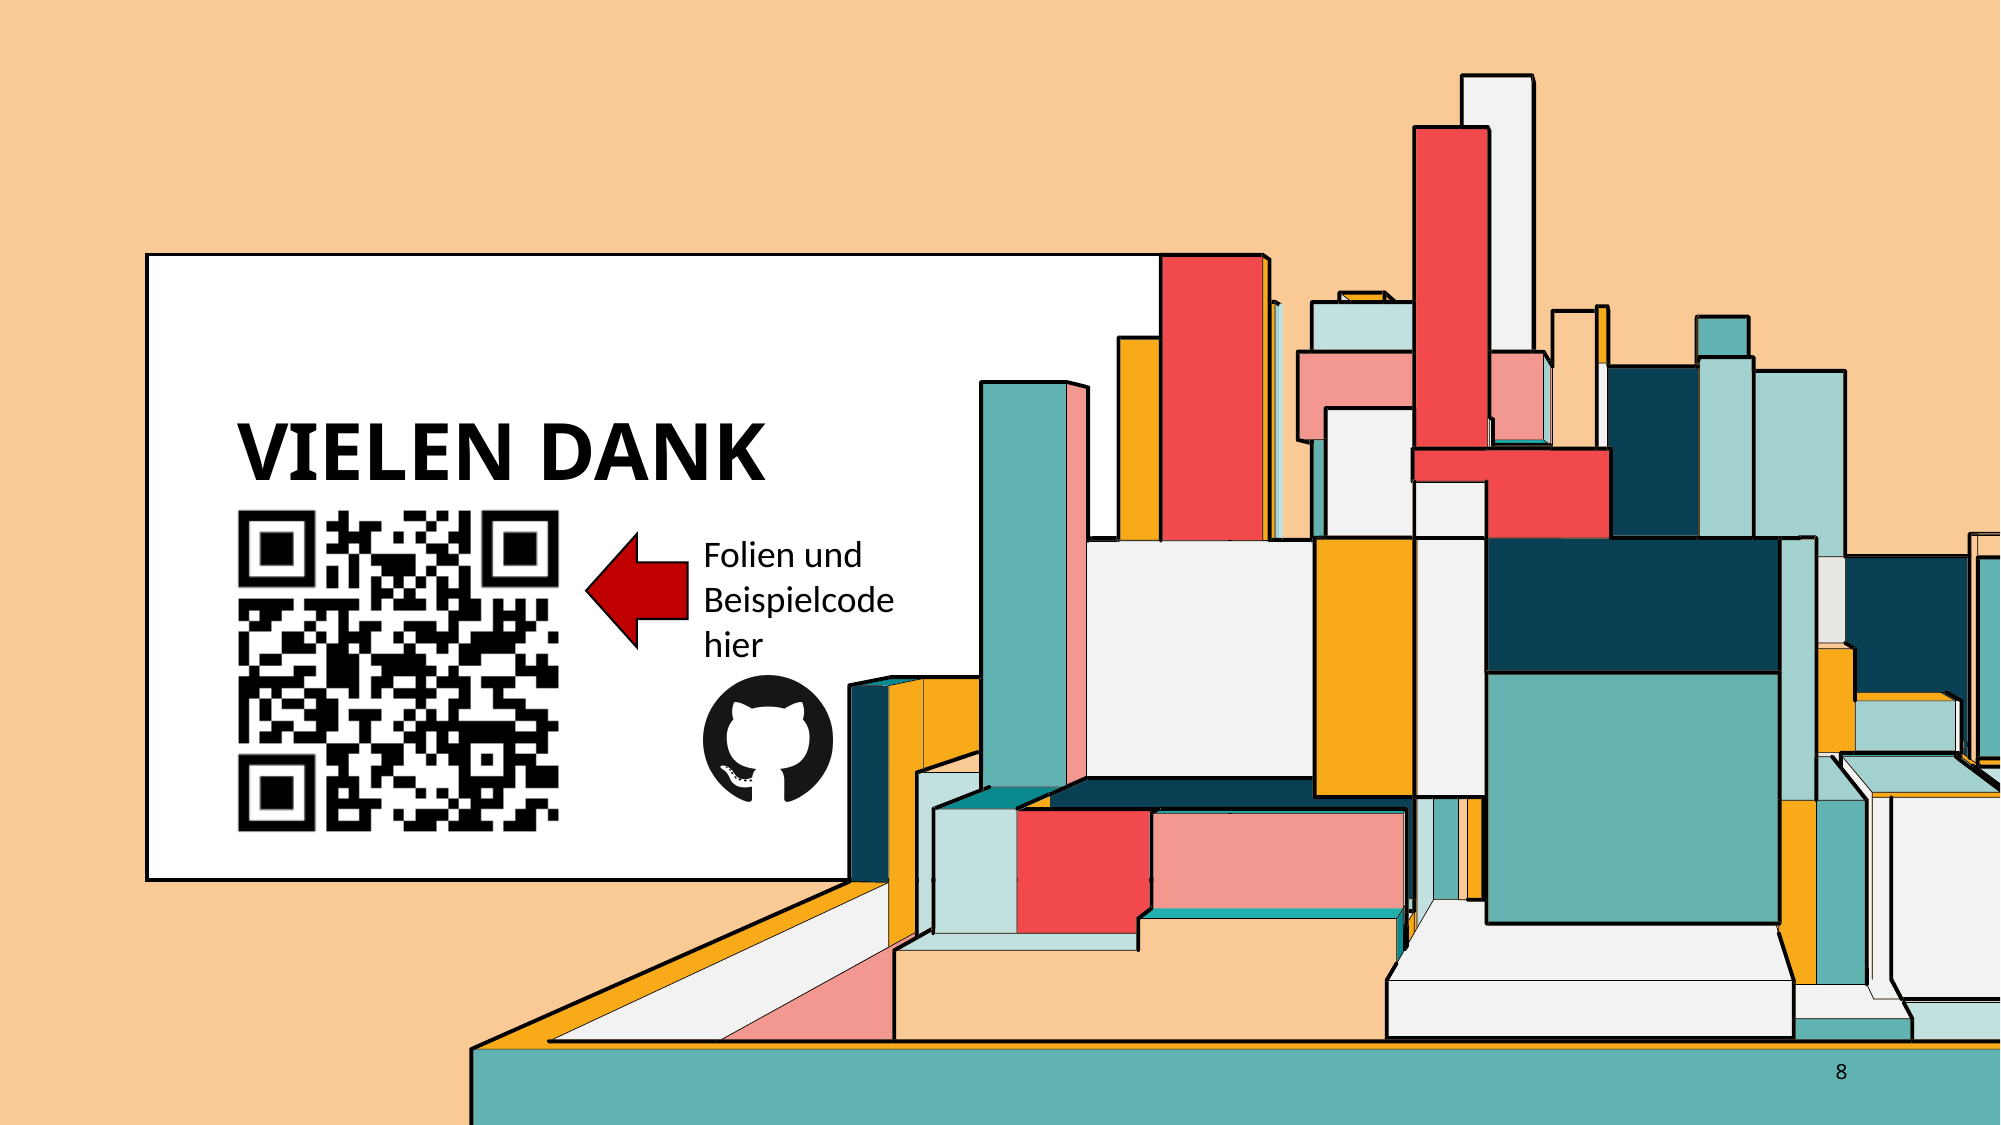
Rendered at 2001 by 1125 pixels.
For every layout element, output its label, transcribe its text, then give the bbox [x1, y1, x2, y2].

text_box [584, 531, 689, 651]
text_box Folien und Beispielcode hier [688, 522, 911, 673]
picture [703, 675, 833, 802]
picture [230, 496, 578, 842]
text_box 8 [1412, 1042, 1863, 1103]
title VIELEN DANK [221, 288, 929, 506]
